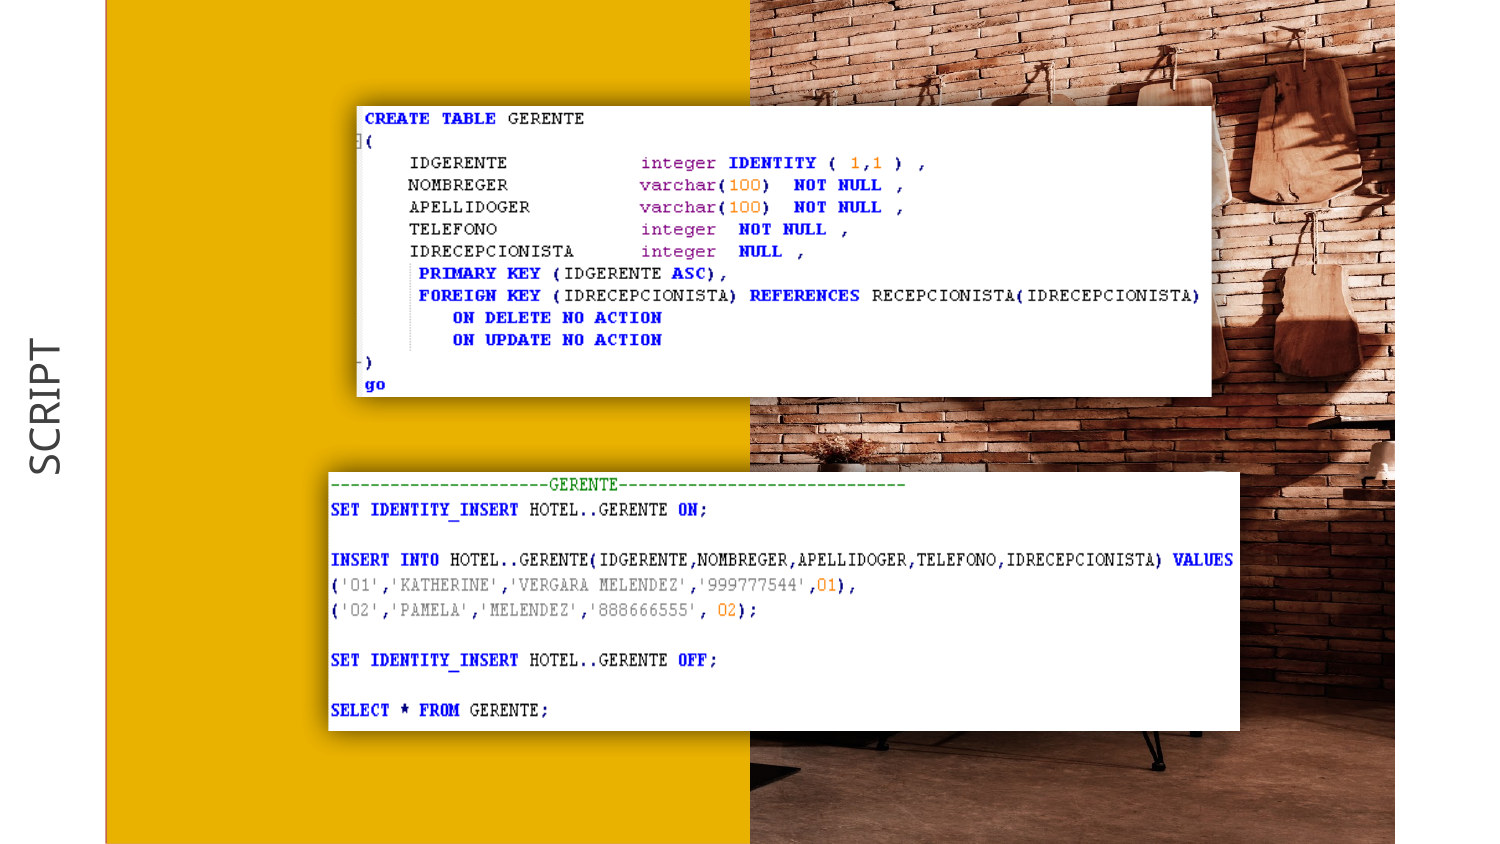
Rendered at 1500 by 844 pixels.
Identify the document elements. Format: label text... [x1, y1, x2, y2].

picture [328, 0, 1396, 844]
subtitle SCRIPT [22, 251, 83, 565]
text_box [107, 0, 747, 844]
